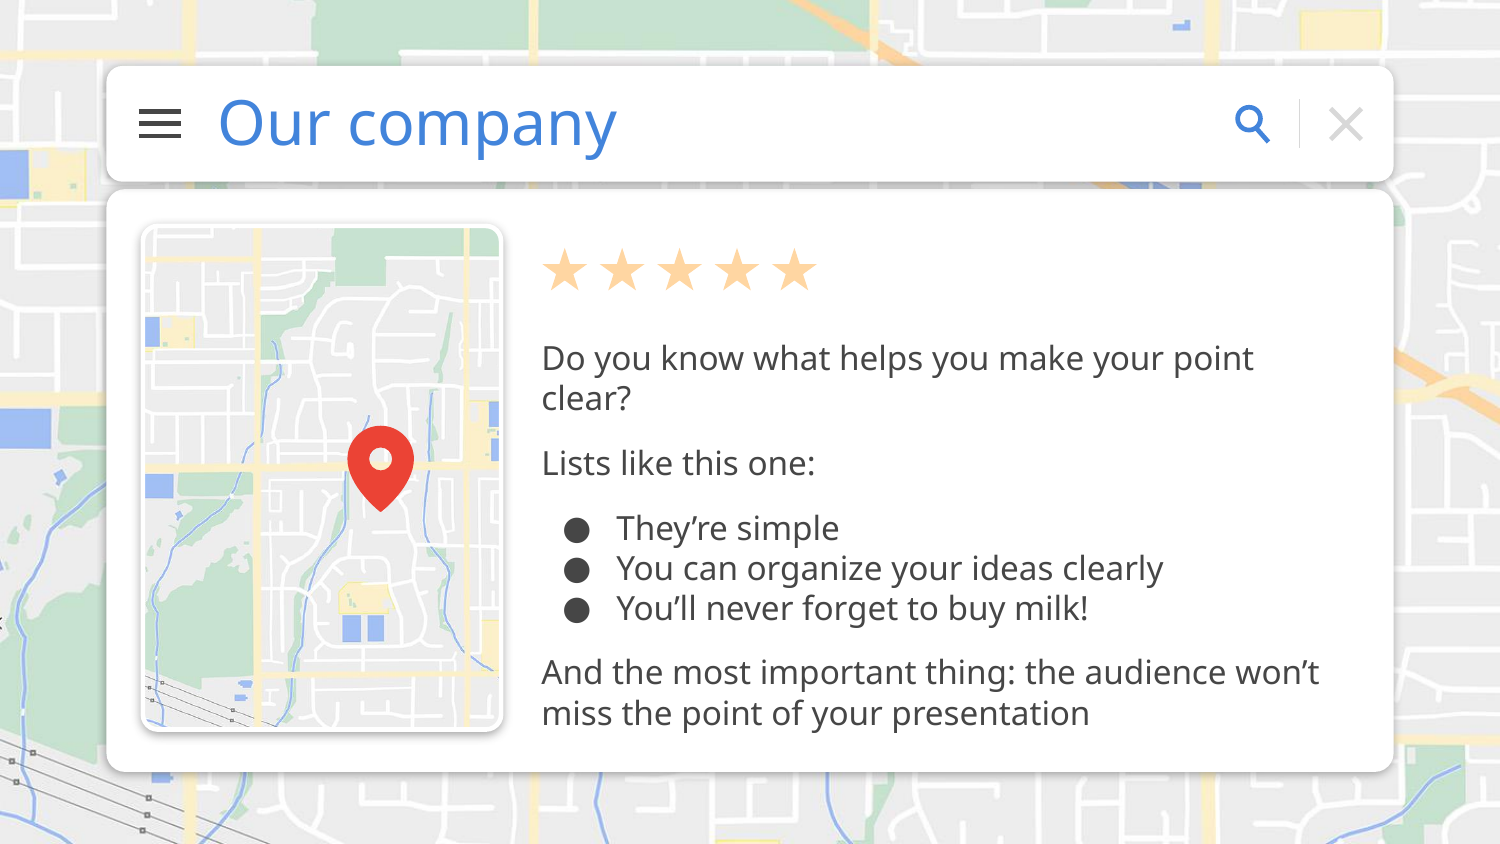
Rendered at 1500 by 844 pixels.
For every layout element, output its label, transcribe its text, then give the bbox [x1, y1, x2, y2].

text_box [714, 247, 760, 291]
title Our company [217, 83, 1382, 162]
list Do you know what helps you make your point clear? Lists like this one: They’re simple You can organize your ideas clearly You’ll never forget to buy milk! And the most important thing: the audience won’t miss the point of your presentation [541, 337, 1352, 730]
text_box [542, 247, 588, 291]
text_box [657, 247, 702, 291]
text_box [771, 247, 817, 291]
text_box [599, 247, 645, 291]
picture [0, 0, 1500, 844]
